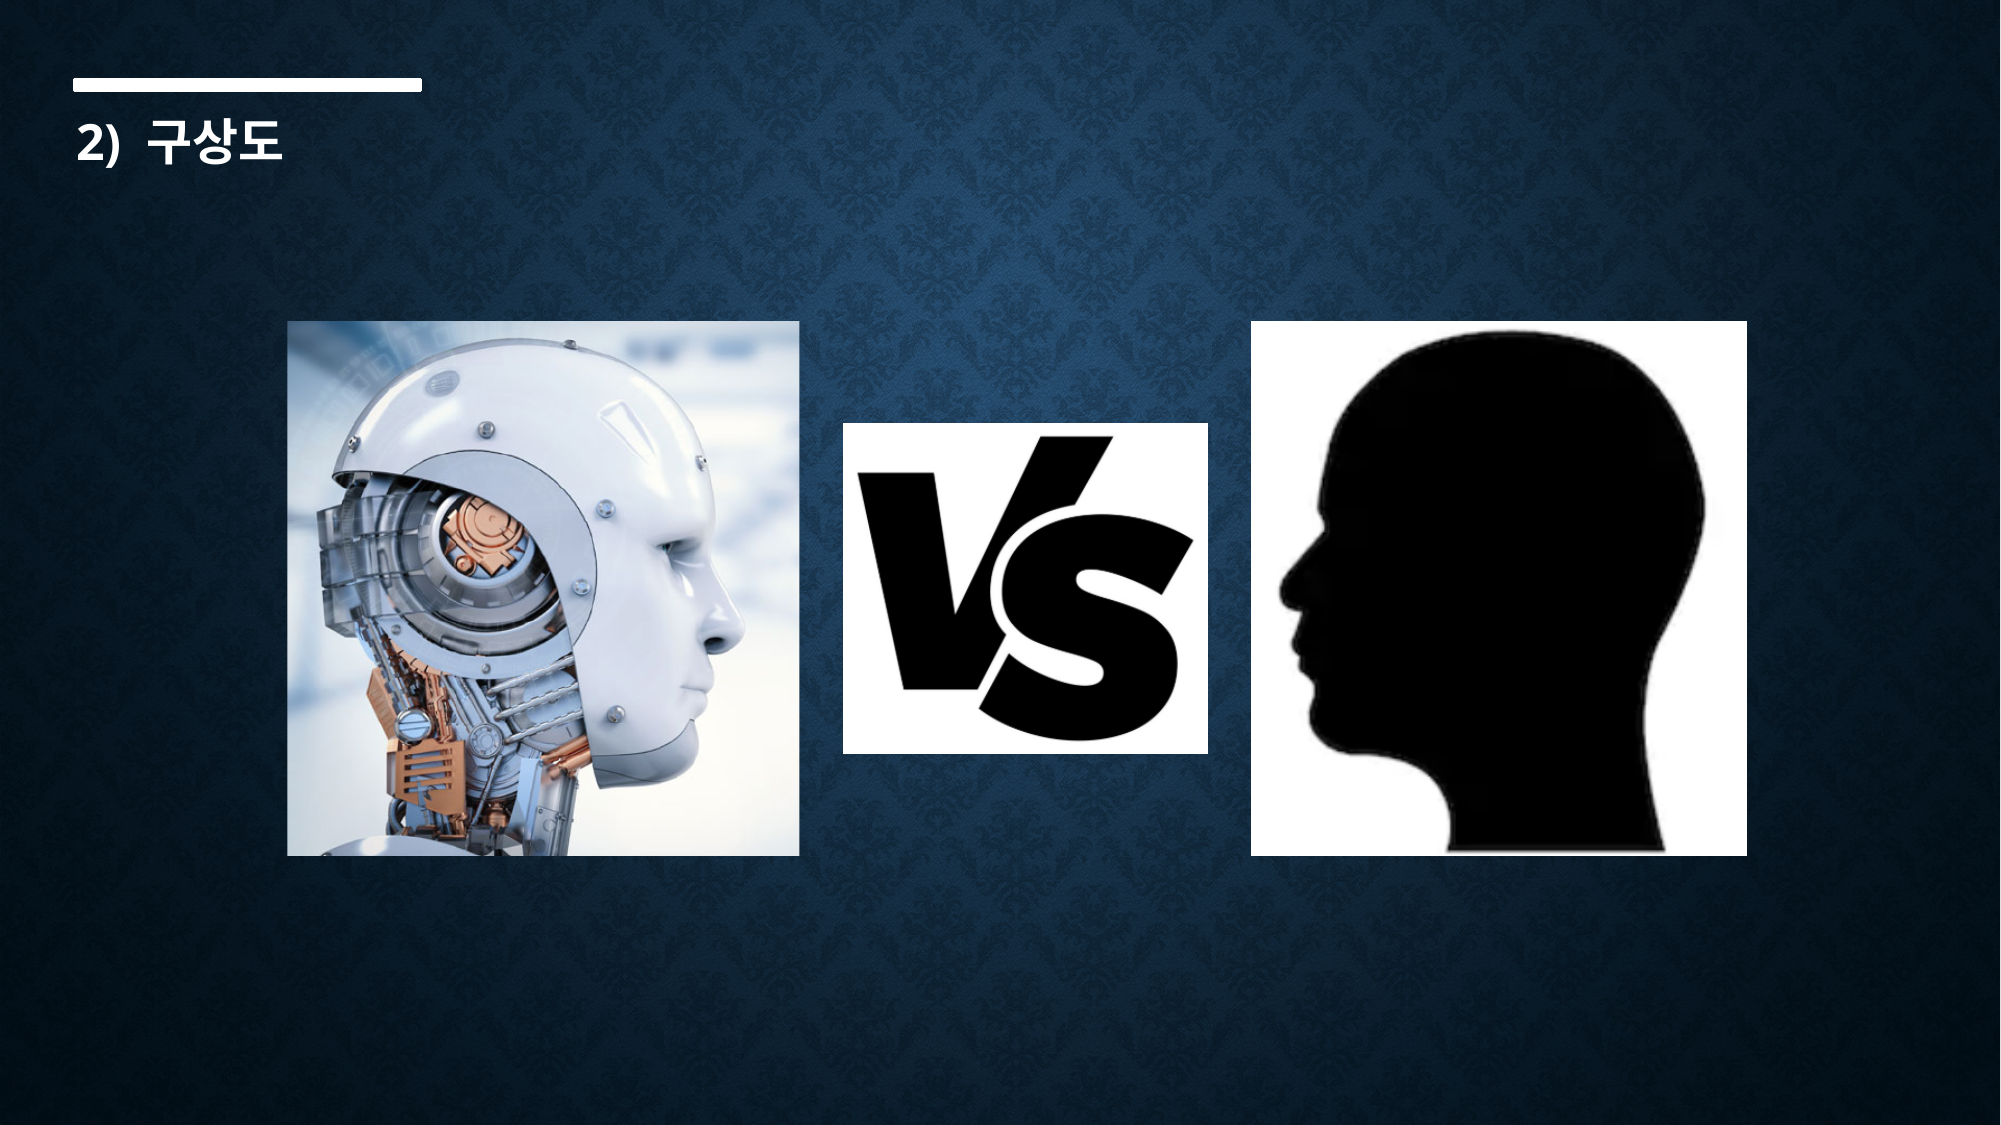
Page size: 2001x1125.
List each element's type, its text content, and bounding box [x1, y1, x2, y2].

picture [842, 423, 1209, 754]
text_box [73, 78, 422, 92]
picture [1251, 321, 1747, 857]
text_box 2) 구상도 [61, 103, 474, 179]
picture [286, 320, 800, 857]
